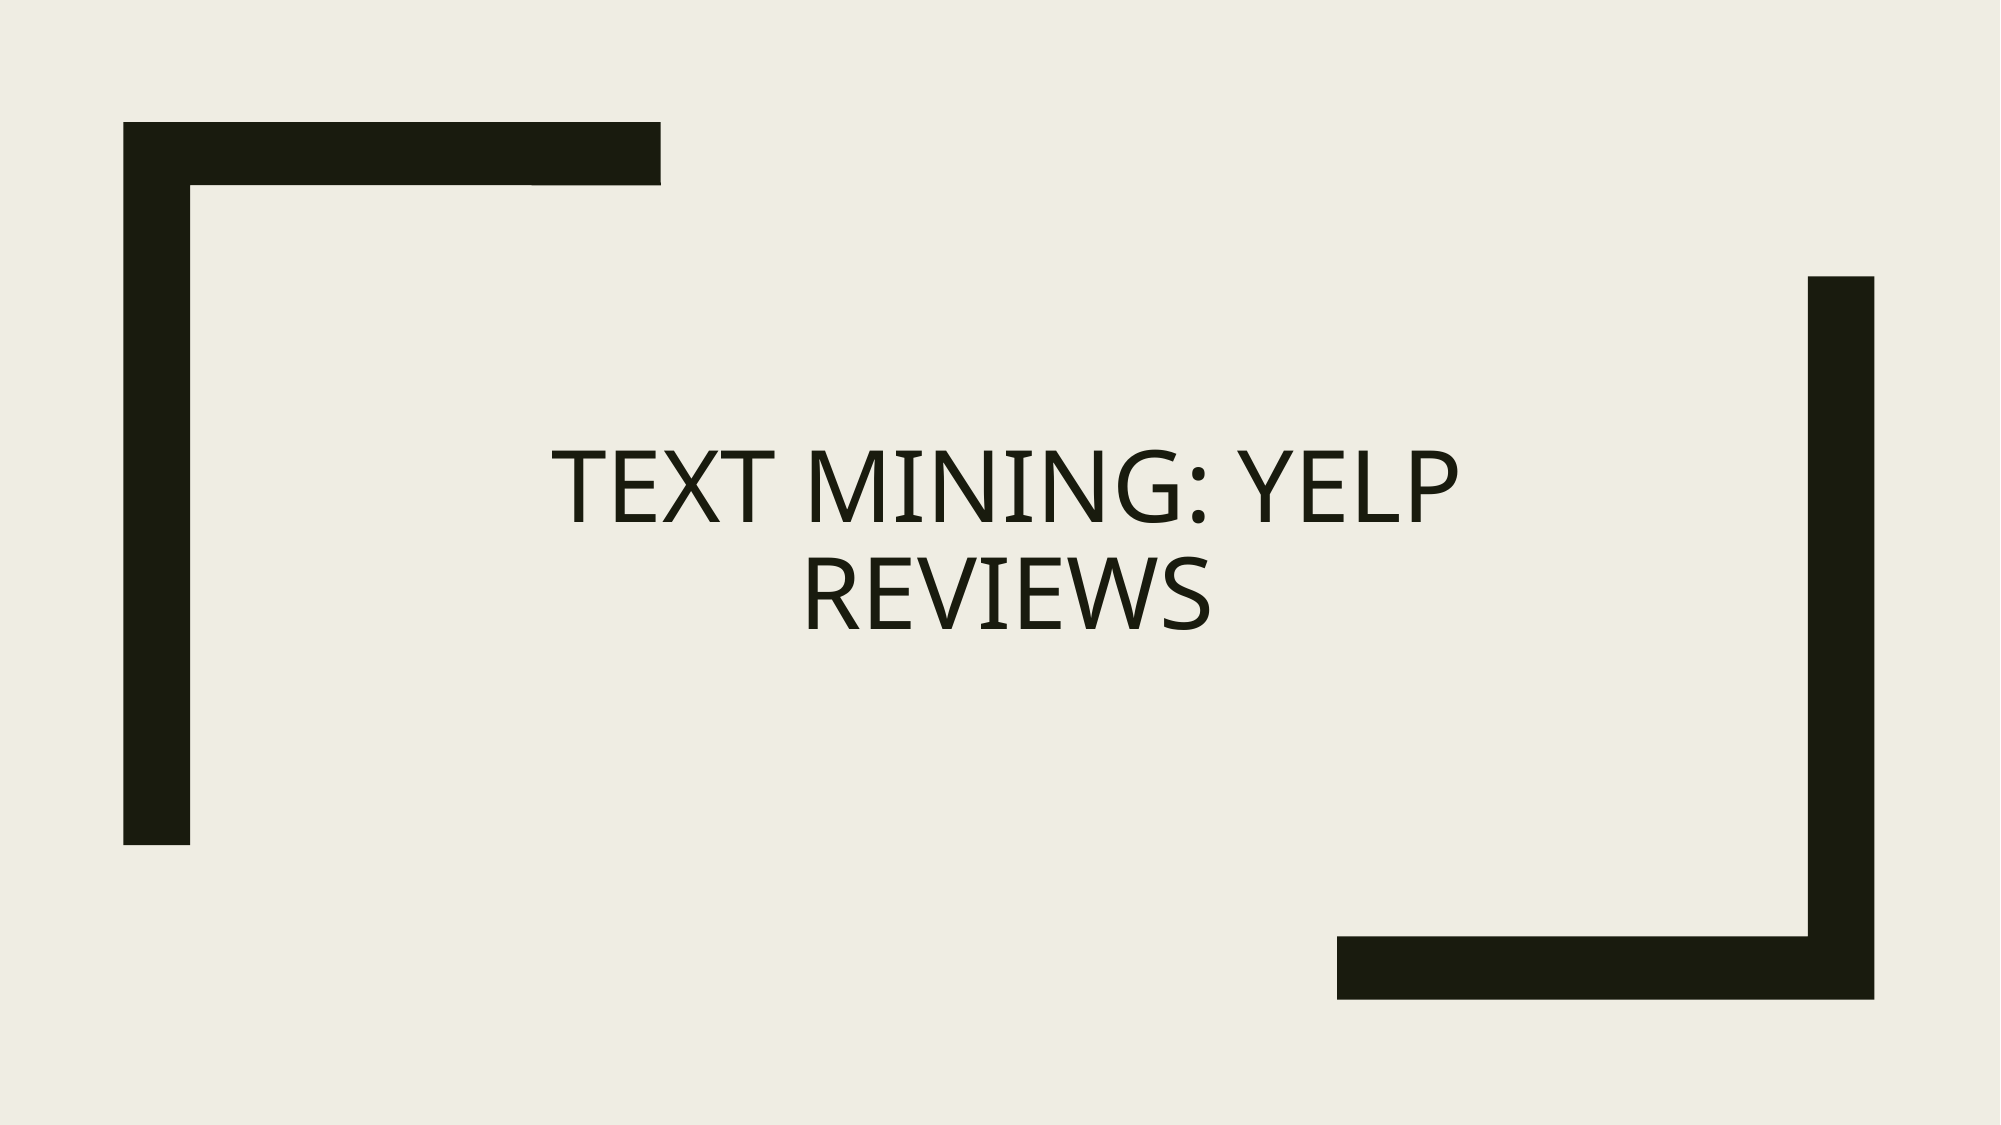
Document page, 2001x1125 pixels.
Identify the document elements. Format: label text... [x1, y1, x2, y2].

title TEXT MINING: YELP REVIEWS [350, 242, 1664, 846]
